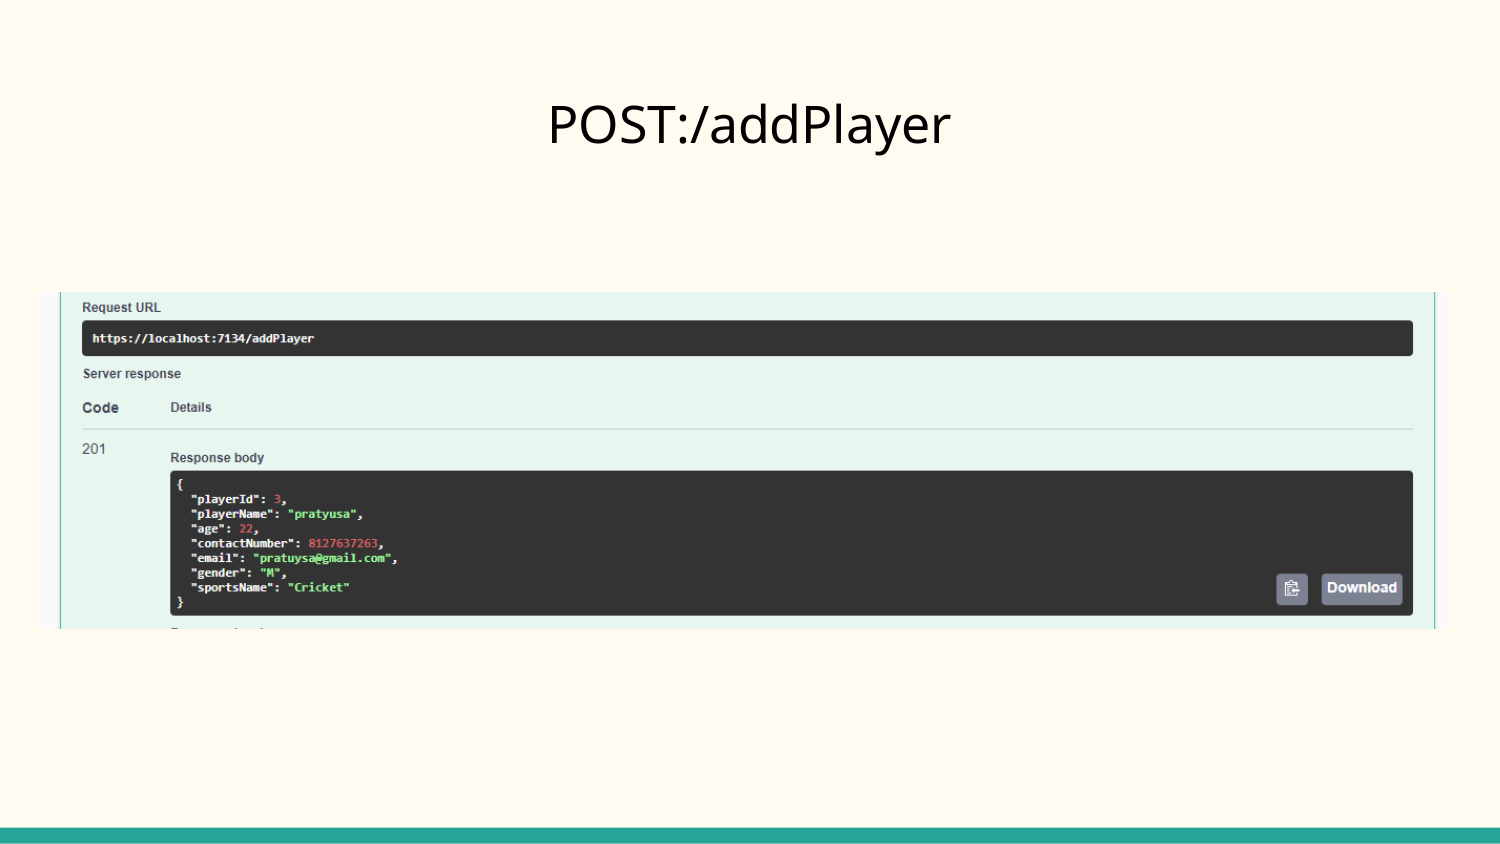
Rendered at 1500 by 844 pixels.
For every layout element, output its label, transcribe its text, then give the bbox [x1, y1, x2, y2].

picture [39, 292, 1450, 629]
title POST:/addPlayer [51, 72, 1449, 174]
